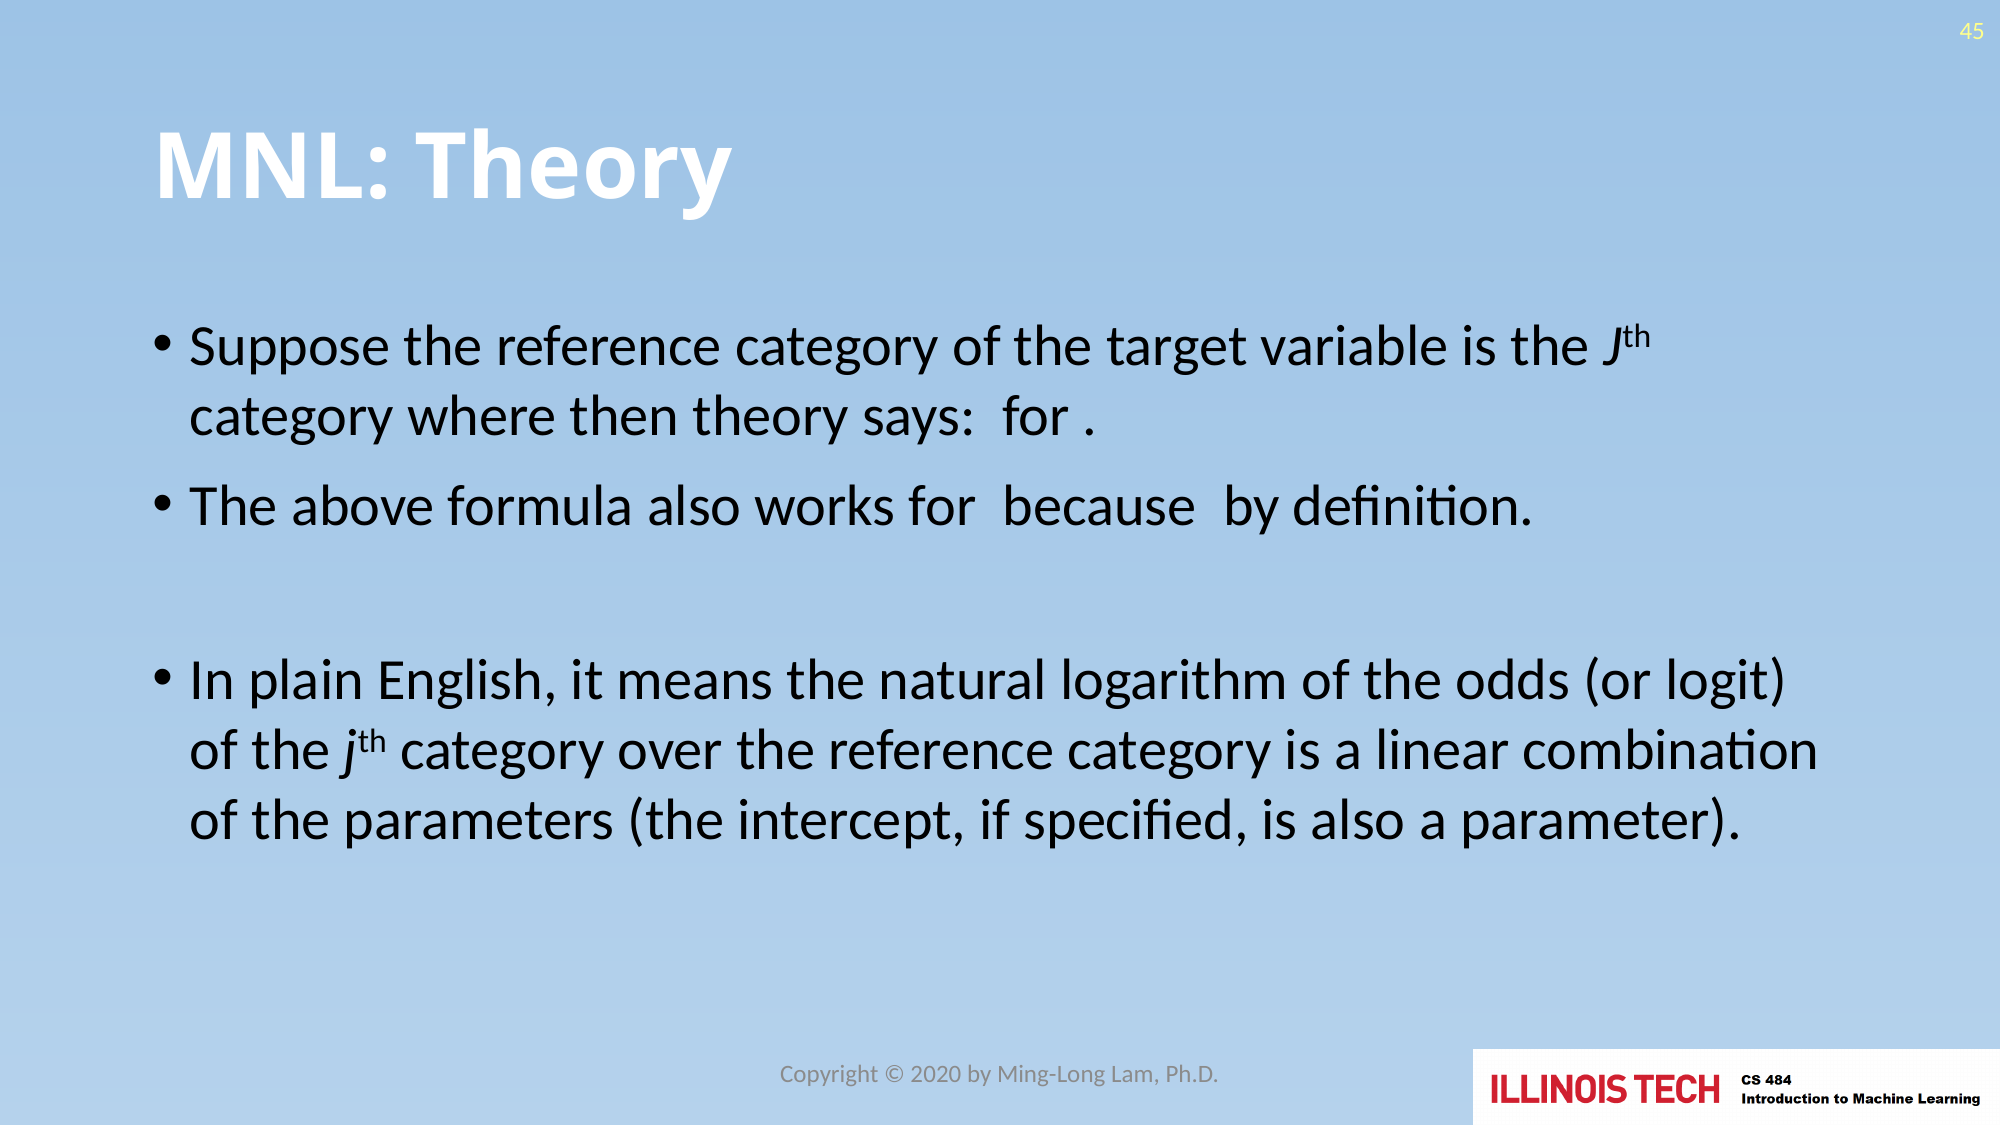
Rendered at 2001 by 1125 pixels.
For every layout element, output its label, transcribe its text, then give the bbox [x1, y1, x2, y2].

picture [1473, 1049, 2000, 1125]
title MNL: Theory [137, 59, 1863, 278]
footer Copyright © 2020 by Ming-Long Lam, Ph.D. [662, 1042, 1338, 1103]
slide_number 45 [1550, 0, 2000, 60]
